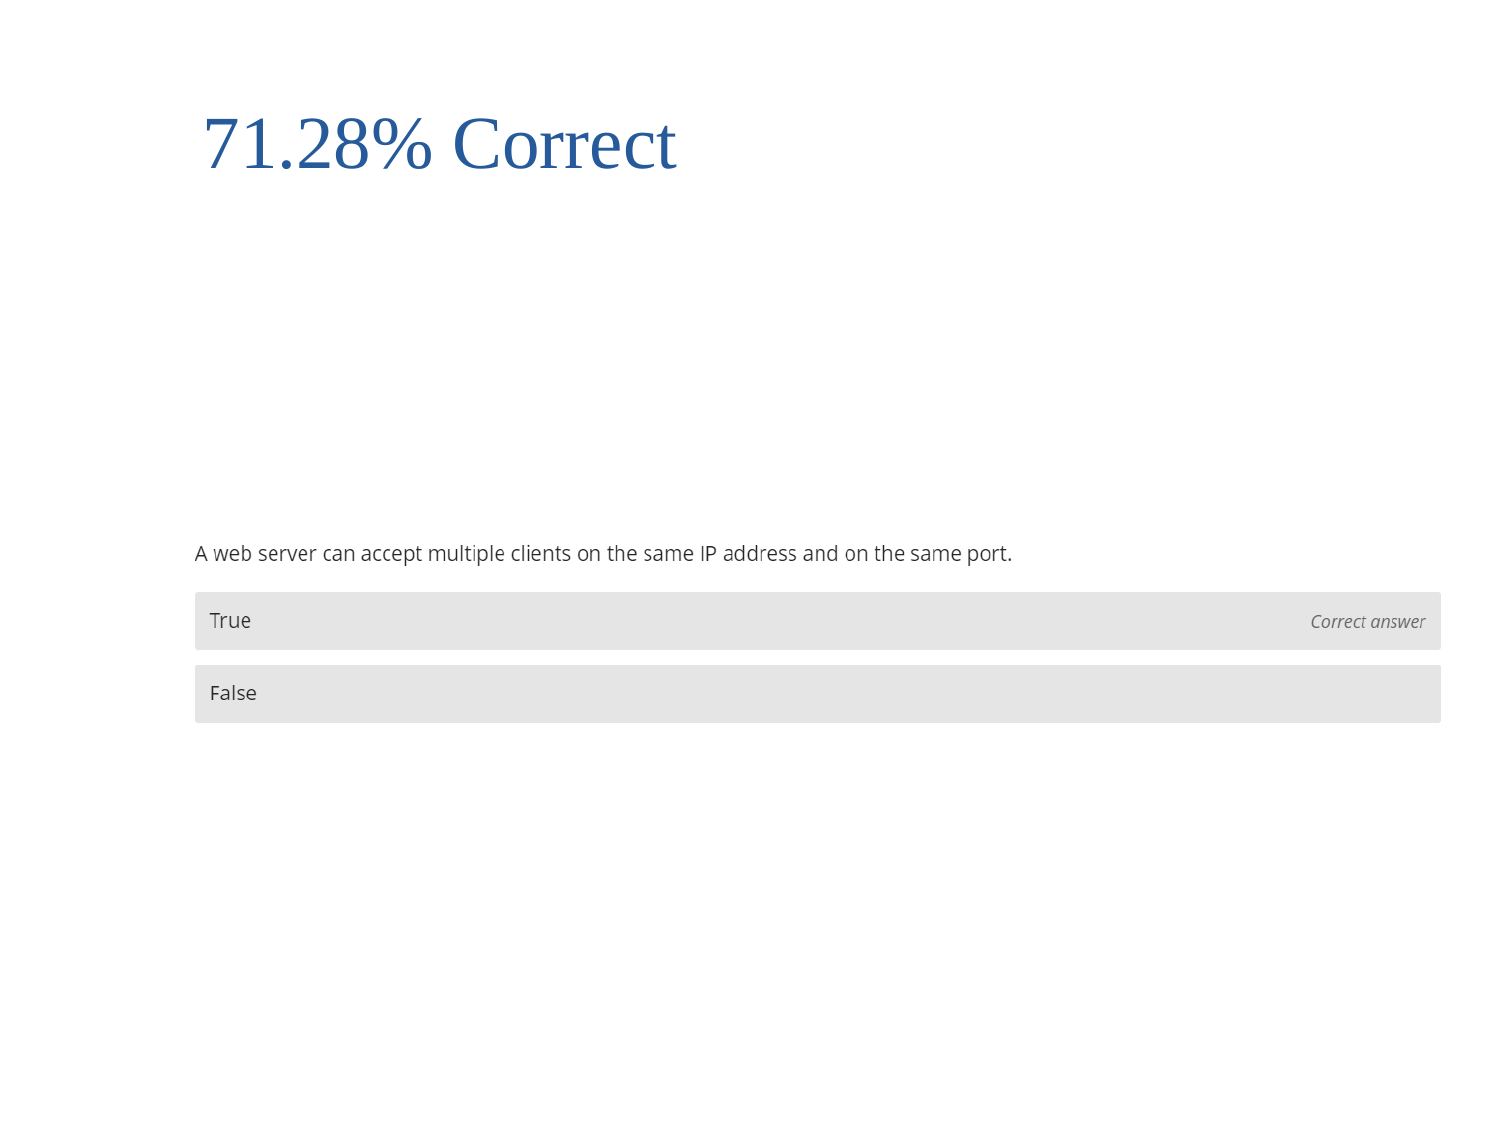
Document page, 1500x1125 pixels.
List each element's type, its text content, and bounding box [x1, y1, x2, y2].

title 71.28% Correct [187, 45, 1450, 233]
picture [187, 538, 1451, 729]
